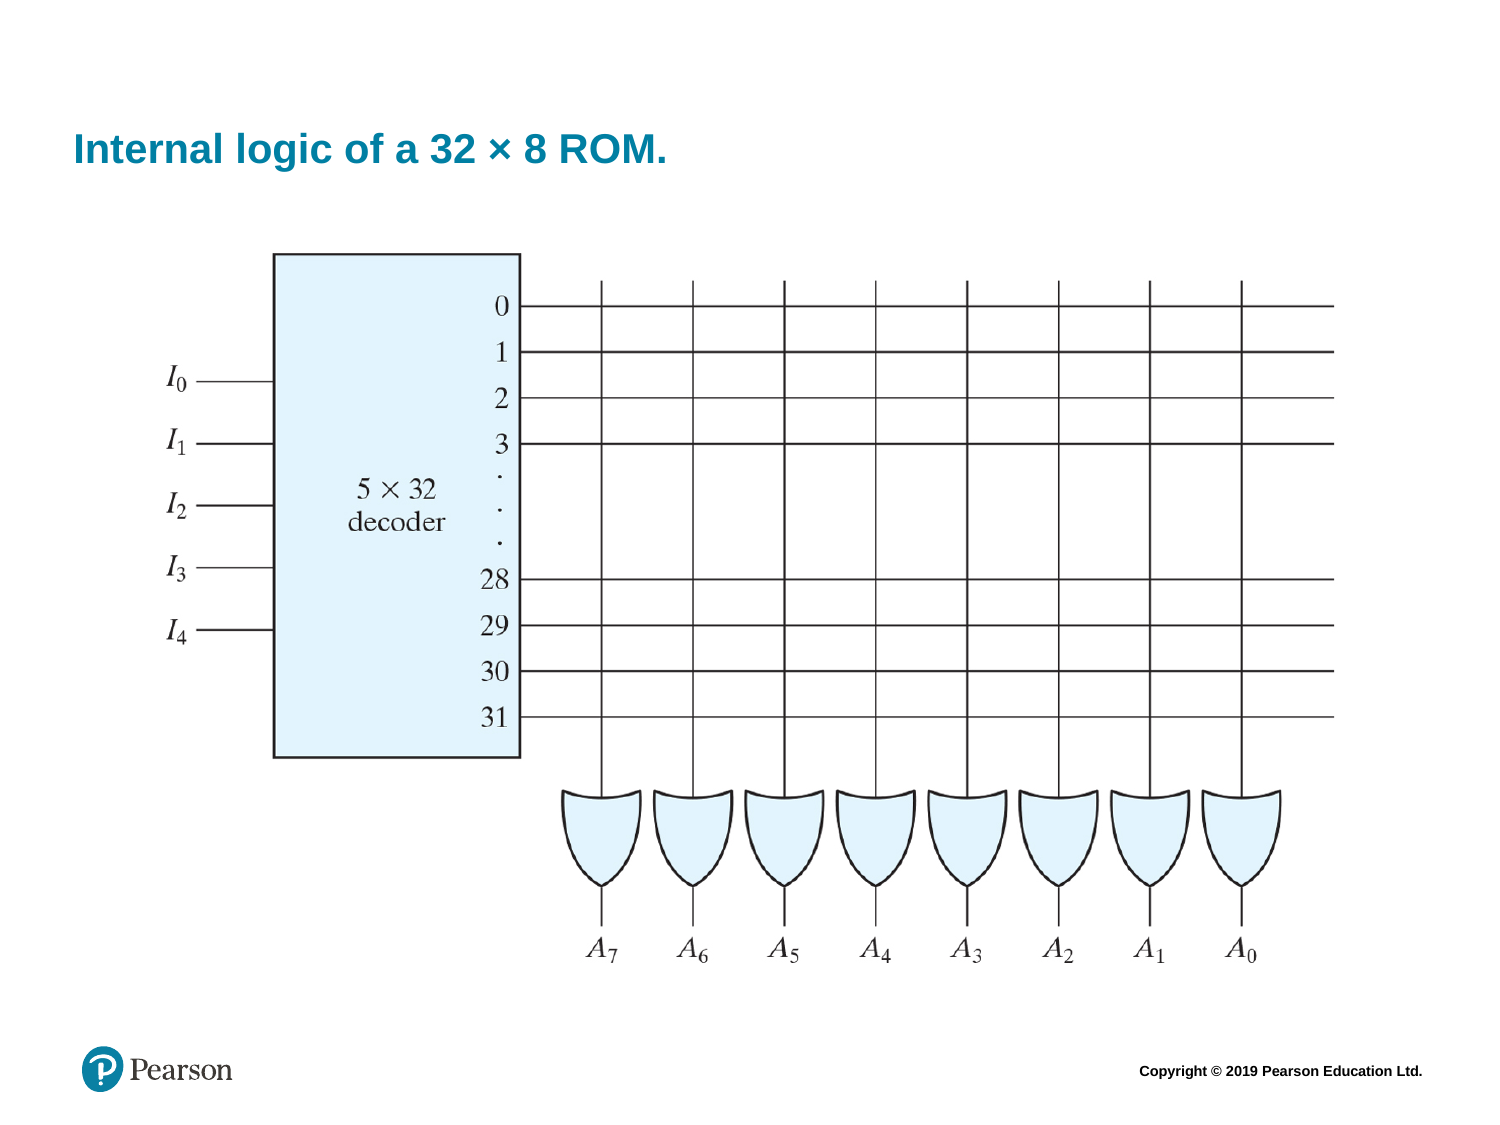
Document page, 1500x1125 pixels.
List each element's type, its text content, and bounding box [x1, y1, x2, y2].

title Internal logic of a 32 × 8 ROM. [73, 71, 1450, 227]
picture [162, 249, 1338, 966]
